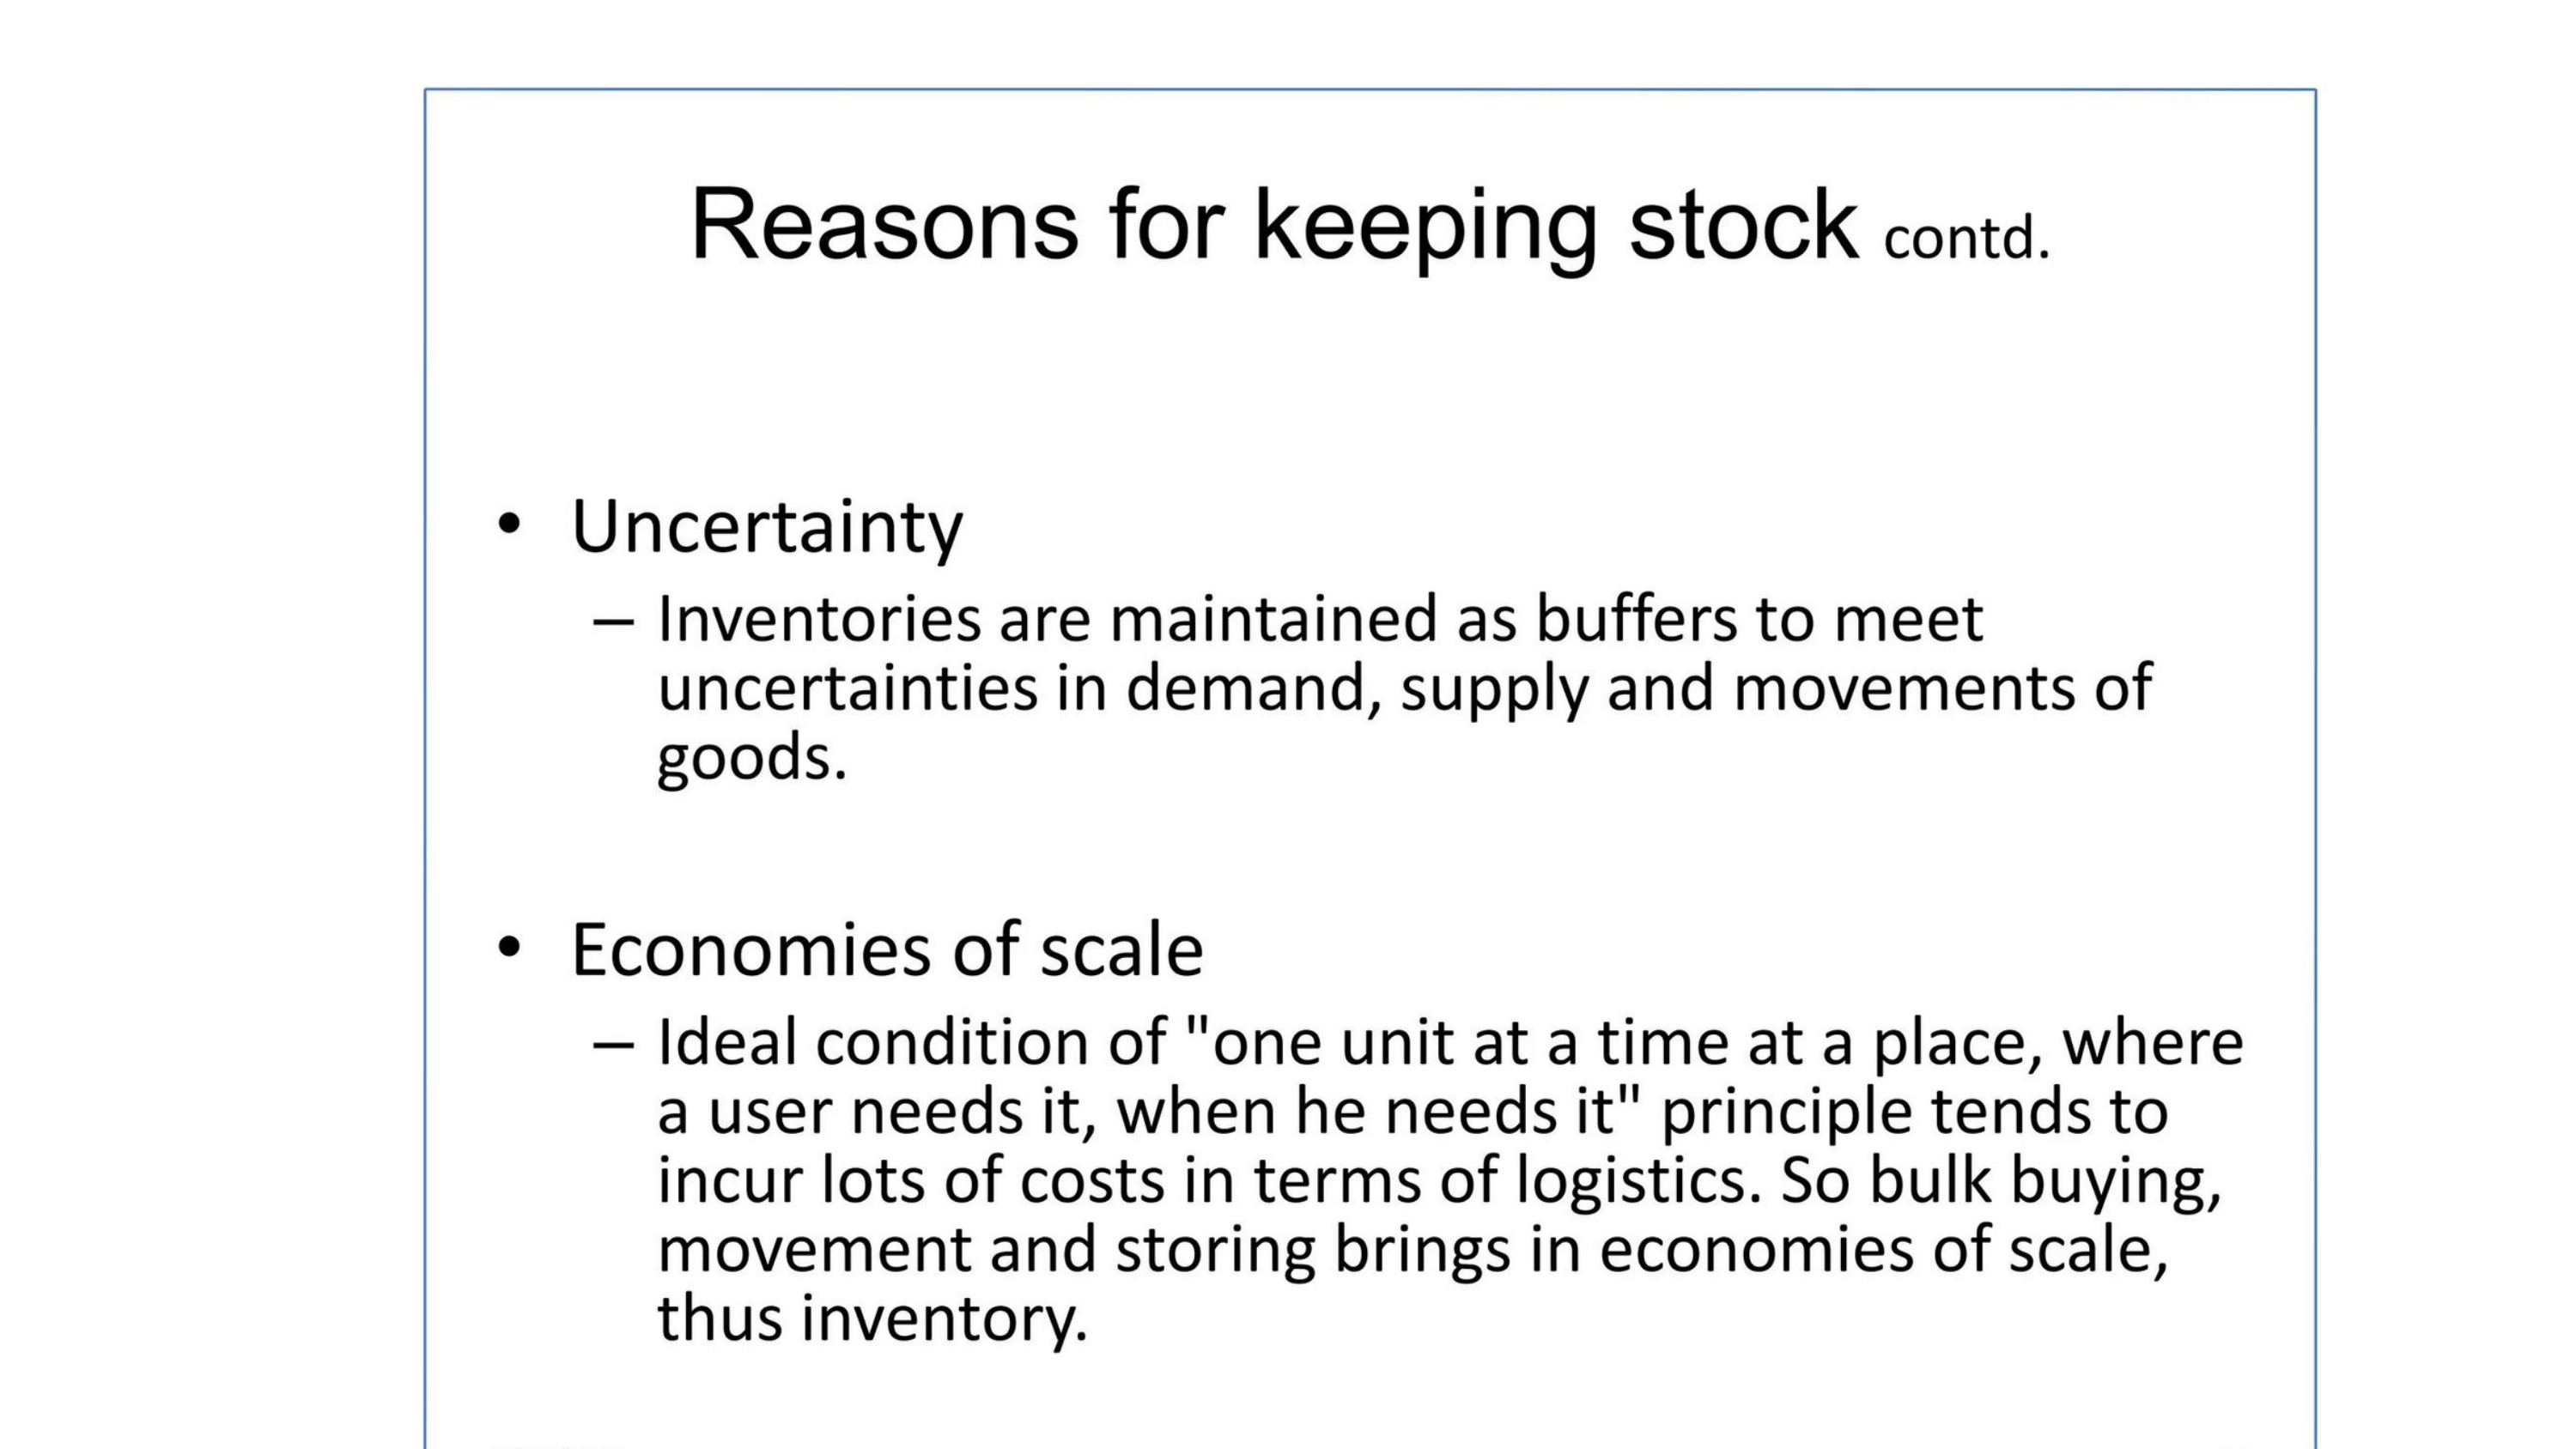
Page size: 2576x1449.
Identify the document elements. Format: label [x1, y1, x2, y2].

text_box [375, 39, 2366, 1449]
